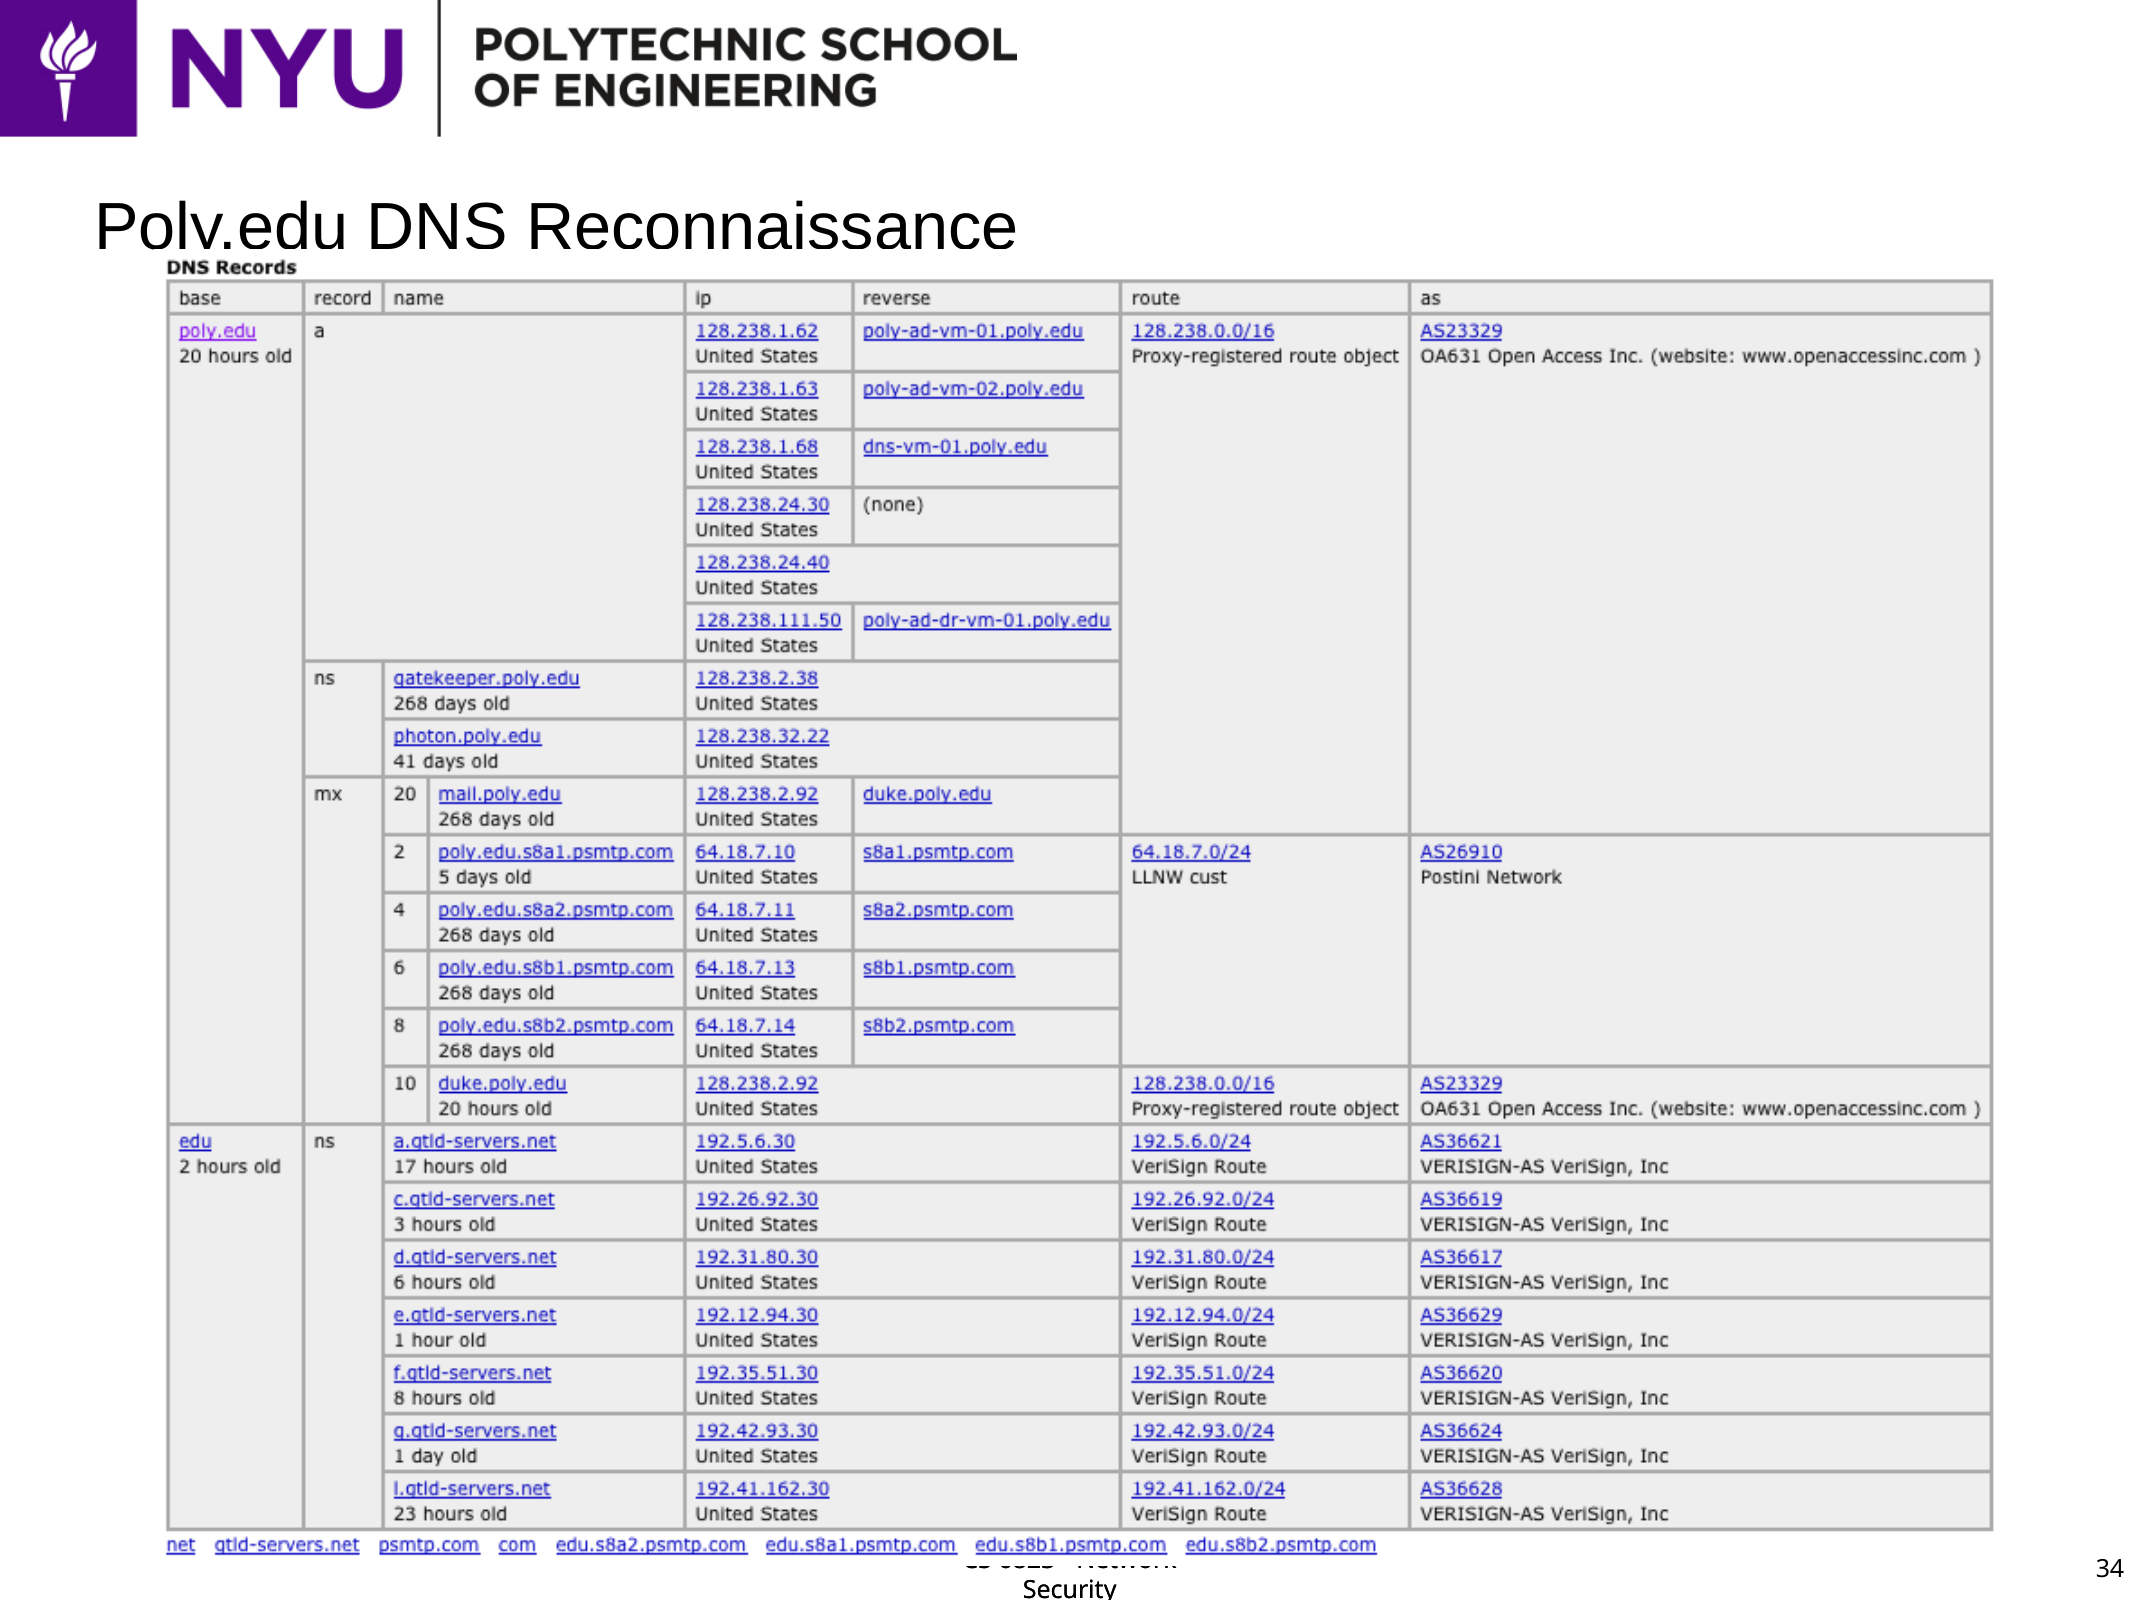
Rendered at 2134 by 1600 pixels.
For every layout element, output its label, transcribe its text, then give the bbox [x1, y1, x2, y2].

title Poly.edu DNS Reconnaissance [79, 174, 1999, 286]
text_box CS 6823 - Network Security [912, 1574, 1228, 1589]
picture [153, 249, 2011, 1566]
text_box 34 [2042, 1552, 2134, 1586]
picture [0, 0, 1017, 138]
